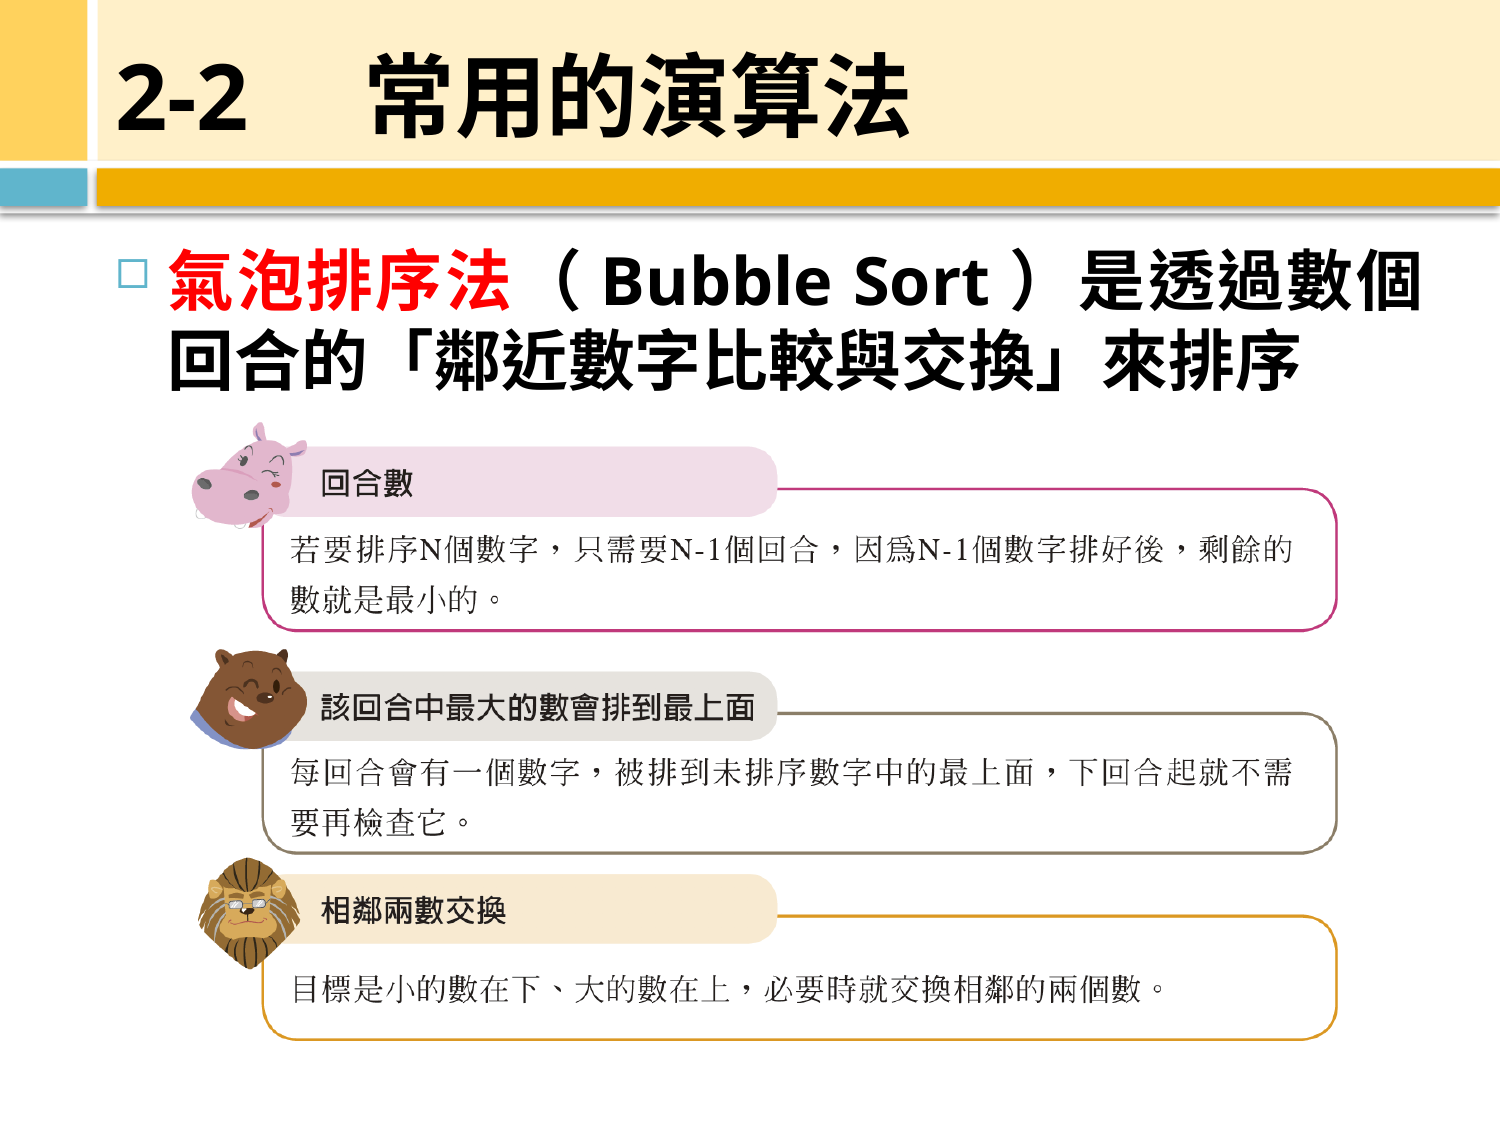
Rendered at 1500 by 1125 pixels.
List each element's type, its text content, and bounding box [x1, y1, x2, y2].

list 氣泡排序法（Bubble Sort）是透過數個回合的「鄰近數字比較與交換」來排序 [100, 231, 1438, 1024]
title 2-2 常用的演算法 [100, 26, 1438, 161]
picture [181, 412, 1358, 1058]
